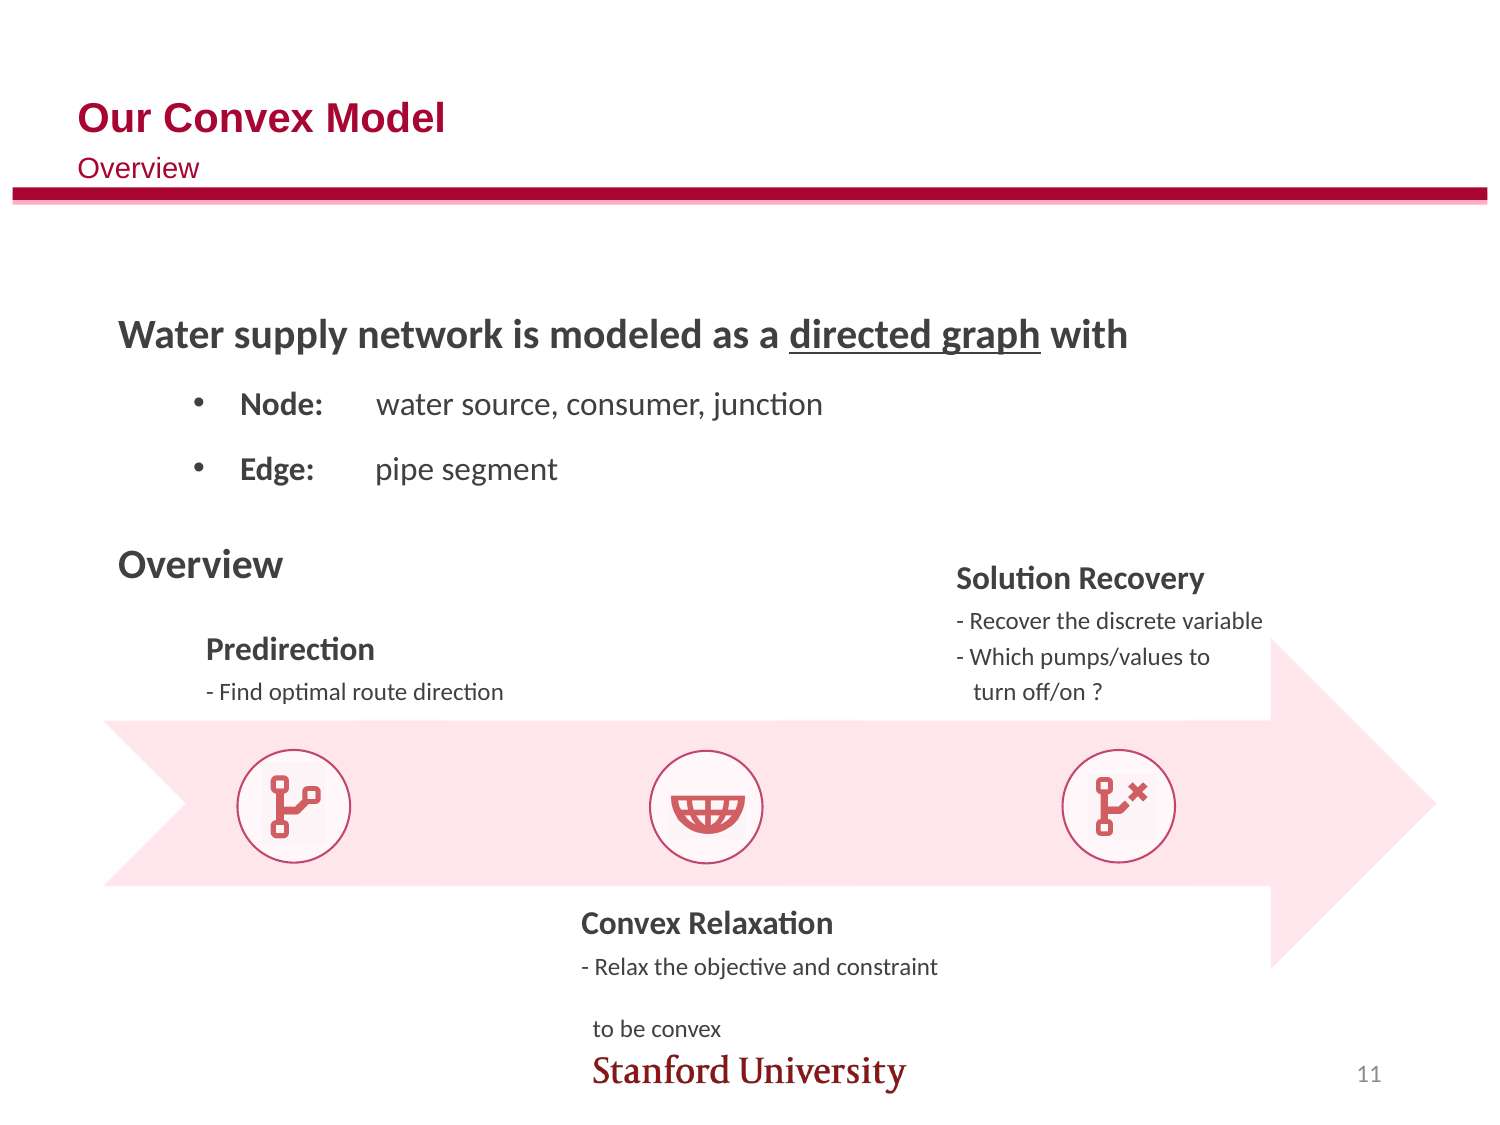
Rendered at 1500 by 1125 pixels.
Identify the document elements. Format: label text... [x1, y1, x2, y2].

text_box [11, 186, 62, 201]
text_box [1357, 186, 1489, 201]
picture [262, 762, 325, 845]
list Water supply network is modeled as a directed graph with Node: water source, consumer, junction Edge: pipe segment Overview [103, 299, 1397, 499]
picture [1087, 774, 1157, 840]
picture [590, 1063, 910, 1096]
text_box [103, 499, 1437, 1063]
slide_number 10 [1059, 1063, 1397, 1103]
text_box [1357, 201, 1489, 206]
picture [666, 790, 747, 840]
title Our Convex Model [62, 75, 1357, 124]
text_box Overview [62, 124, 1357, 213]
text_box [11, 201, 62, 206]
